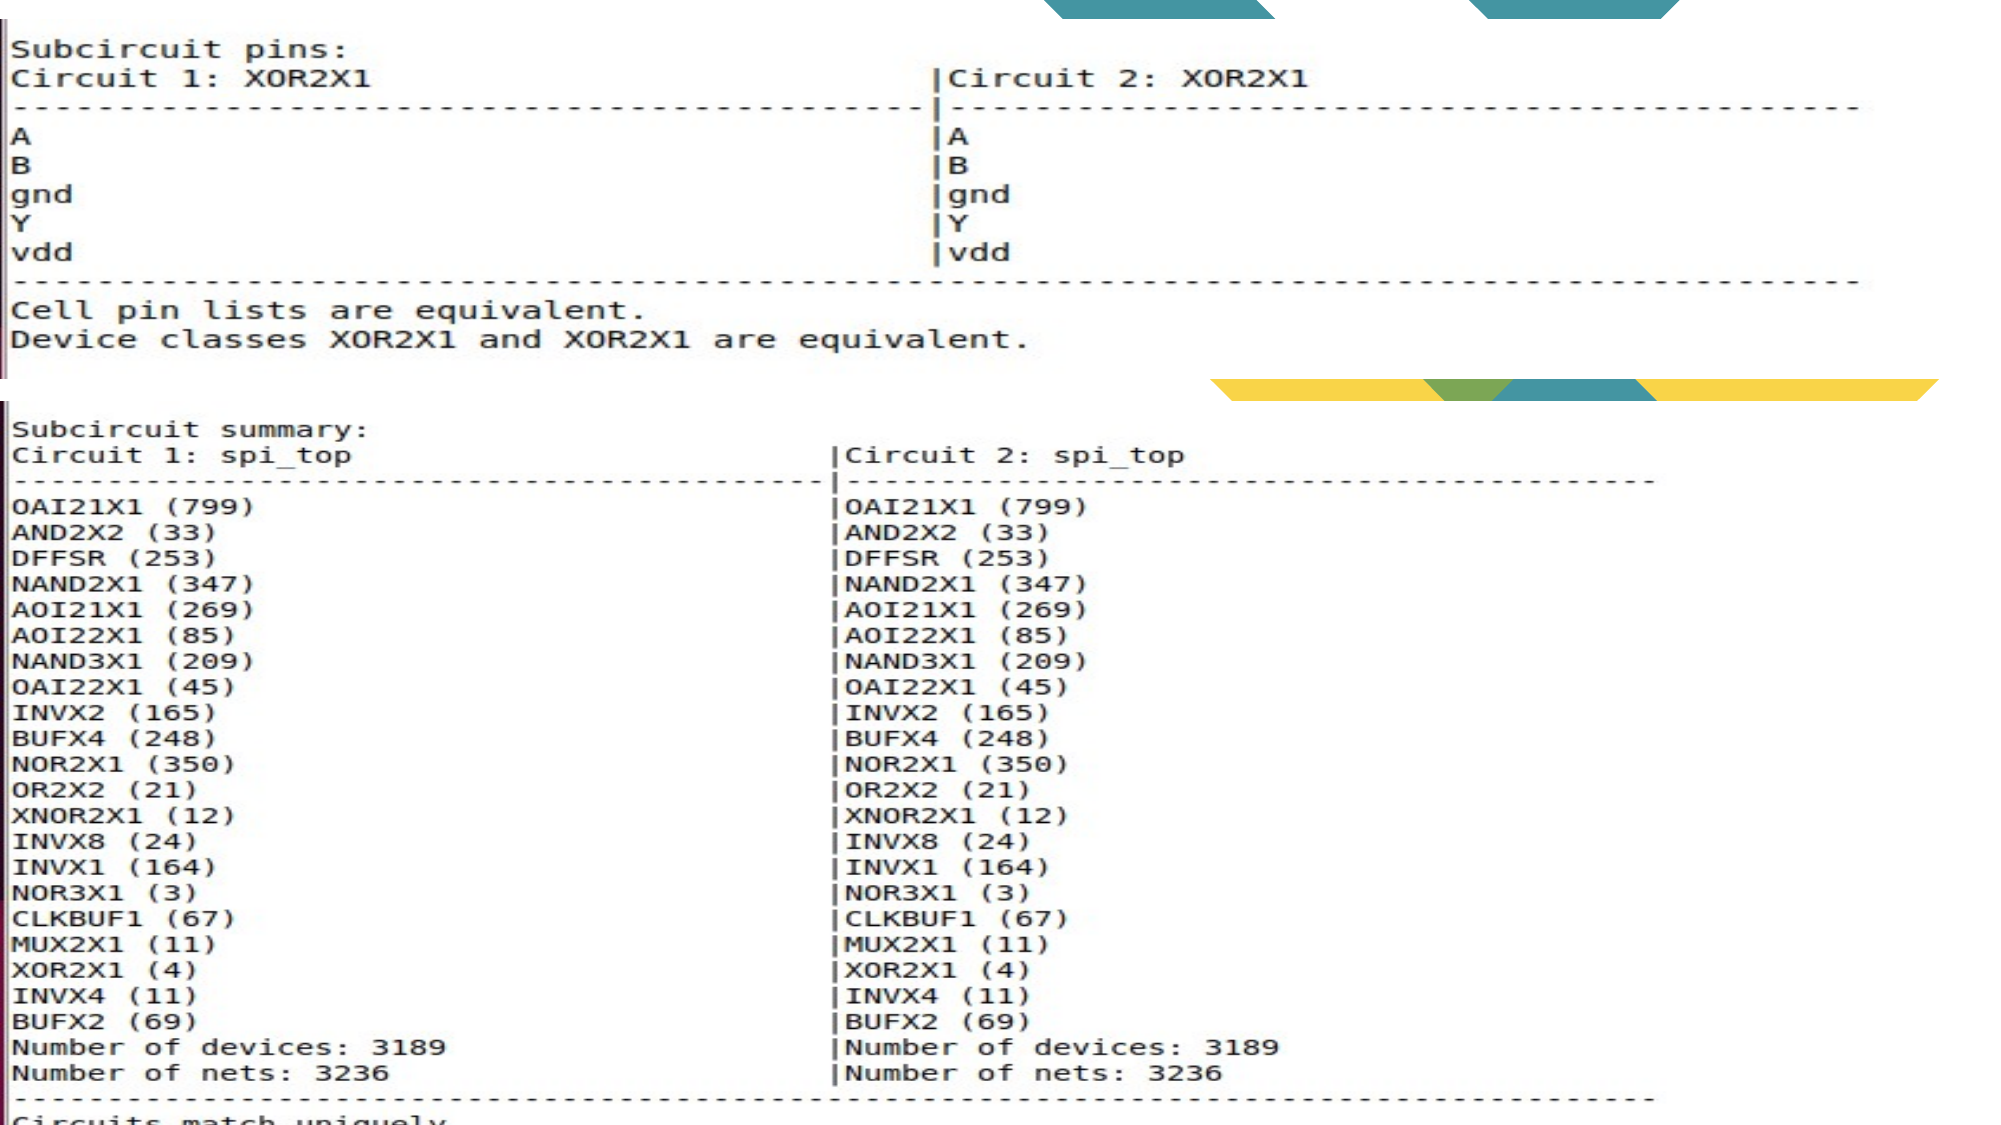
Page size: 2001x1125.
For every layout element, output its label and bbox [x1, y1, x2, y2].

text_box [0, 19, 2000, 1125]
